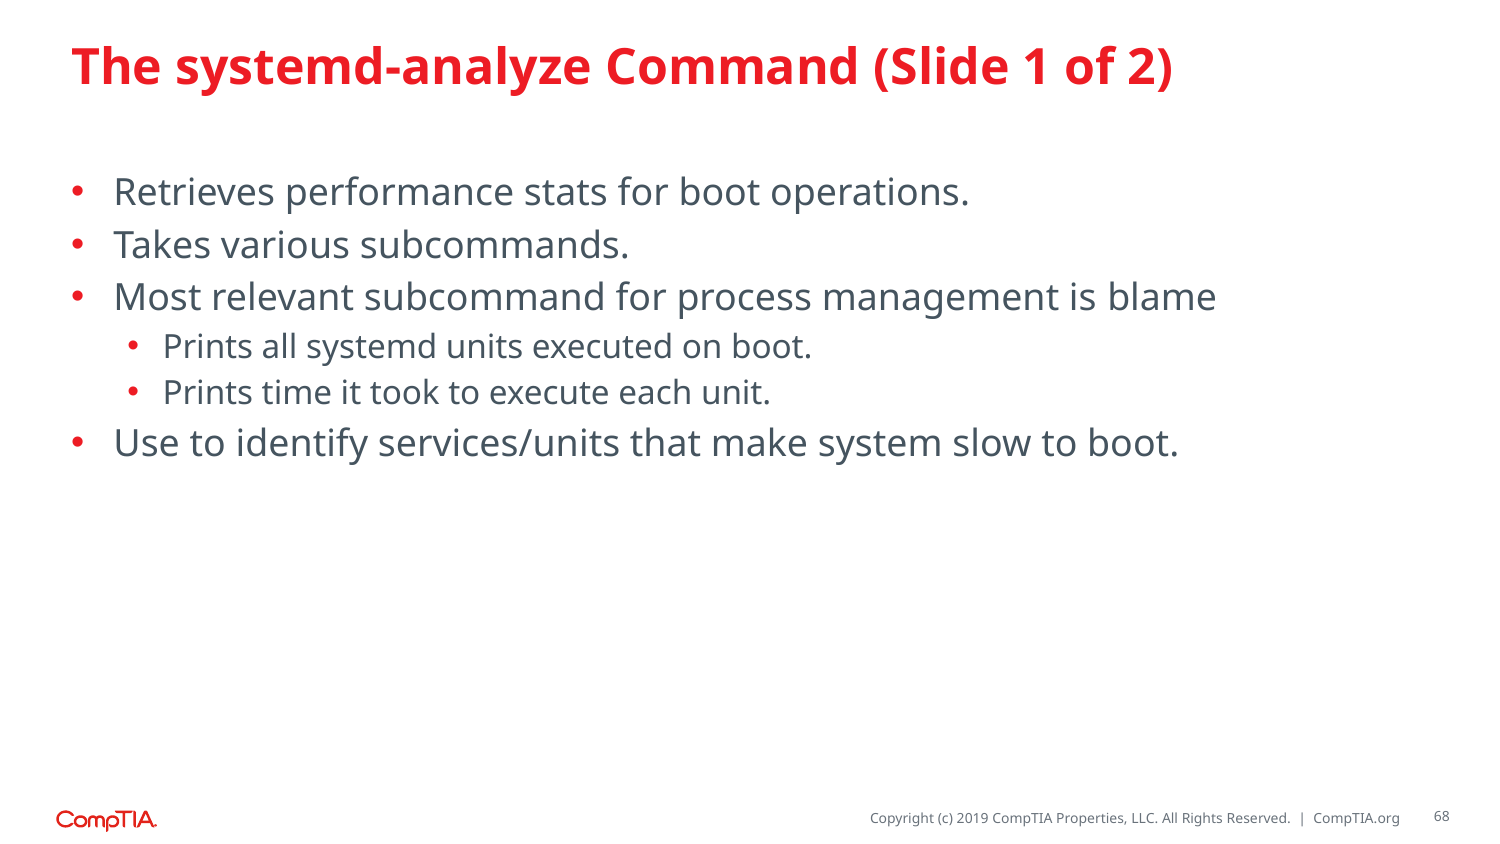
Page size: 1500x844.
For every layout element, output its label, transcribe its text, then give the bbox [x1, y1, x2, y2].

slide_number 68 [1407, 800, 1450, 835]
list Retrieves performance stats for boot operations. Takes various subcommands. Most relevant subcommand for process management is blame Prints all systemd units executed on boot. Prints time it took to execute each unit. Use to identify services/units that make system slow to boot. [56, 160, 1444, 746]
title The systemd-analyze Command (Slide 1 of 2) [56, 12, 1444, 117]
